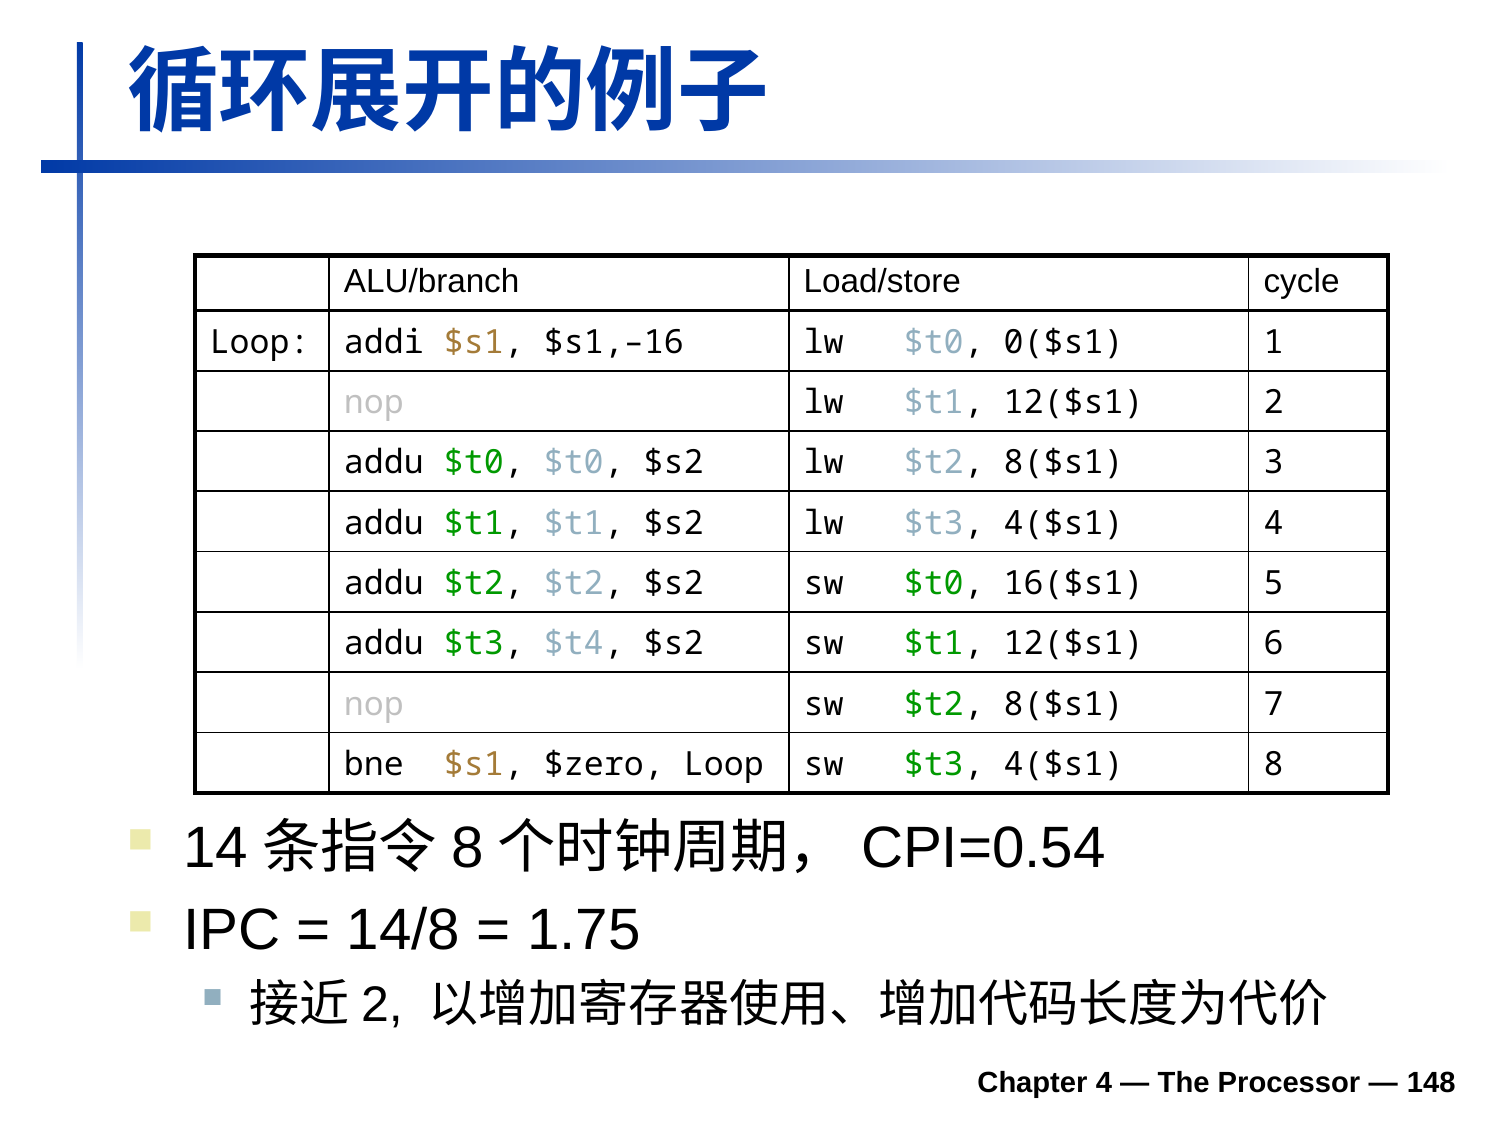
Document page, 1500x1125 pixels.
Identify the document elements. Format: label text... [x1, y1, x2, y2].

table_cell [197, 492, 328, 551]
table_cell 7 [1249, 673, 1386, 732]
table_cell sw $t0, 16($s1) [790, 552, 1248, 611]
table_cell addu $t0, $t0, $s2 [330, 432, 788, 490]
table_cell lw $t0, 0($s1) [790, 312, 1248, 370]
table_cell 3 [1249, 432, 1386, 490]
table_cell sw $t3, 4($s1) [790, 733, 1248, 791]
table_cell 5 [1249, 552, 1386, 611]
table_cell lw $t3, 4($s1) [790, 492, 1248, 551]
table_cell lw $t2, 8($s1) [790, 432, 1248, 490]
table_cell sw $t2, 8($s1) [790, 673, 1248, 732]
table_cell 8 [1249, 733, 1386, 791]
footer Chapter 4 — The Processor — 148 [277, 1046, 1471, 1106]
table_cell 1 [1249, 312, 1386, 370]
table_cell lw $t1, 12($s1) [790, 372, 1248, 430]
table_cell 4 [1249, 492, 1386, 551]
table_cell [197, 613, 328, 671]
table_cell [197, 372, 328, 430]
table_cell bne $s1, $zero, Loop [330, 733, 788, 791]
table_cell addu $t2, $t2, $s2 [330, 552, 788, 611]
table_header cycle [1249, 258, 1386, 309]
table_cell nop [330, 673, 788, 732]
table_cell nop [330, 372, 788, 430]
table_cell [197, 673, 328, 732]
table_header Load/store [790, 258, 1248, 309]
table_cell [197, 552, 328, 611]
table_cell [197, 733, 328, 791]
table_cell 6 [1249, 613, 1386, 671]
title 循环展开的例子 [112, 23, 1468, 149]
table_cell [197, 432, 328, 490]
list 14条指令8个时钟周期，CPI=0.54 IPC = 14/8 = 1.75 接近2, 以增加寄存器使用、增加代码长度为代价 [112, 802, 1469, 1024]
table_header ALU/branch [330, 258, 788, 309]
table_cell 2 [1249, 372, 1386, 430]
table_cell Loop: [197, 312, 328, 370]
table_cell addi $s1, $s1,–16 [330, 312, 788, 370]
table_header [197, 258, 328, 309]
table_cell addu $t1, $t1, $s2 [330, 492, 788, 551]
table_cell sw $t1, 12($s1) [790, 613, 1248, 671]
table_cell addu $t3, $t4, $s2 [330, 613, 788, 671]
